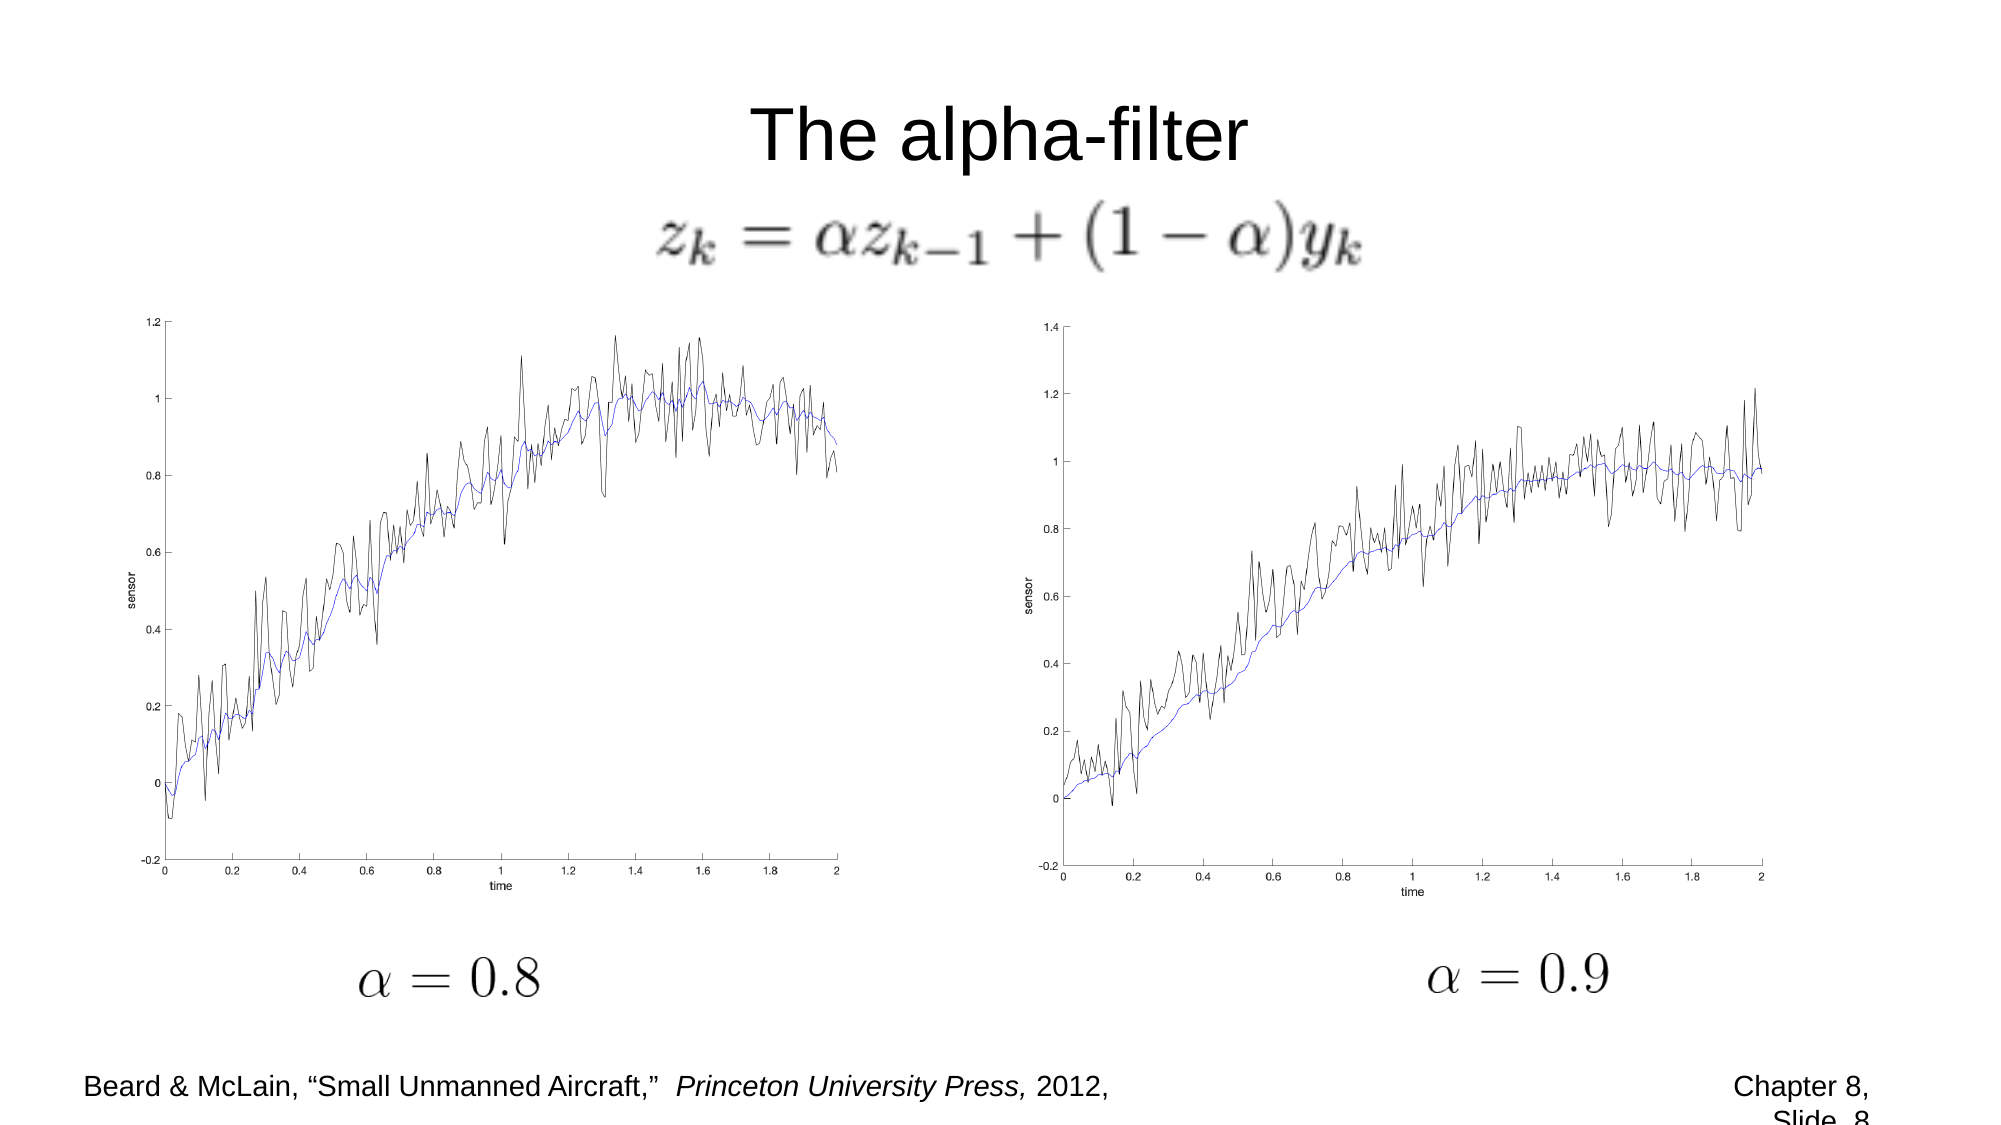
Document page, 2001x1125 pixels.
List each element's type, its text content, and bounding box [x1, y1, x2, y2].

picture [946, 277, 1847, 939]
picture [1426, 953, 1609, 993]
picture [358, 956, 541, 997]
title The alpha-filter [324, 59, 1676, 201]
picture [52, 198, 1428, 933]
